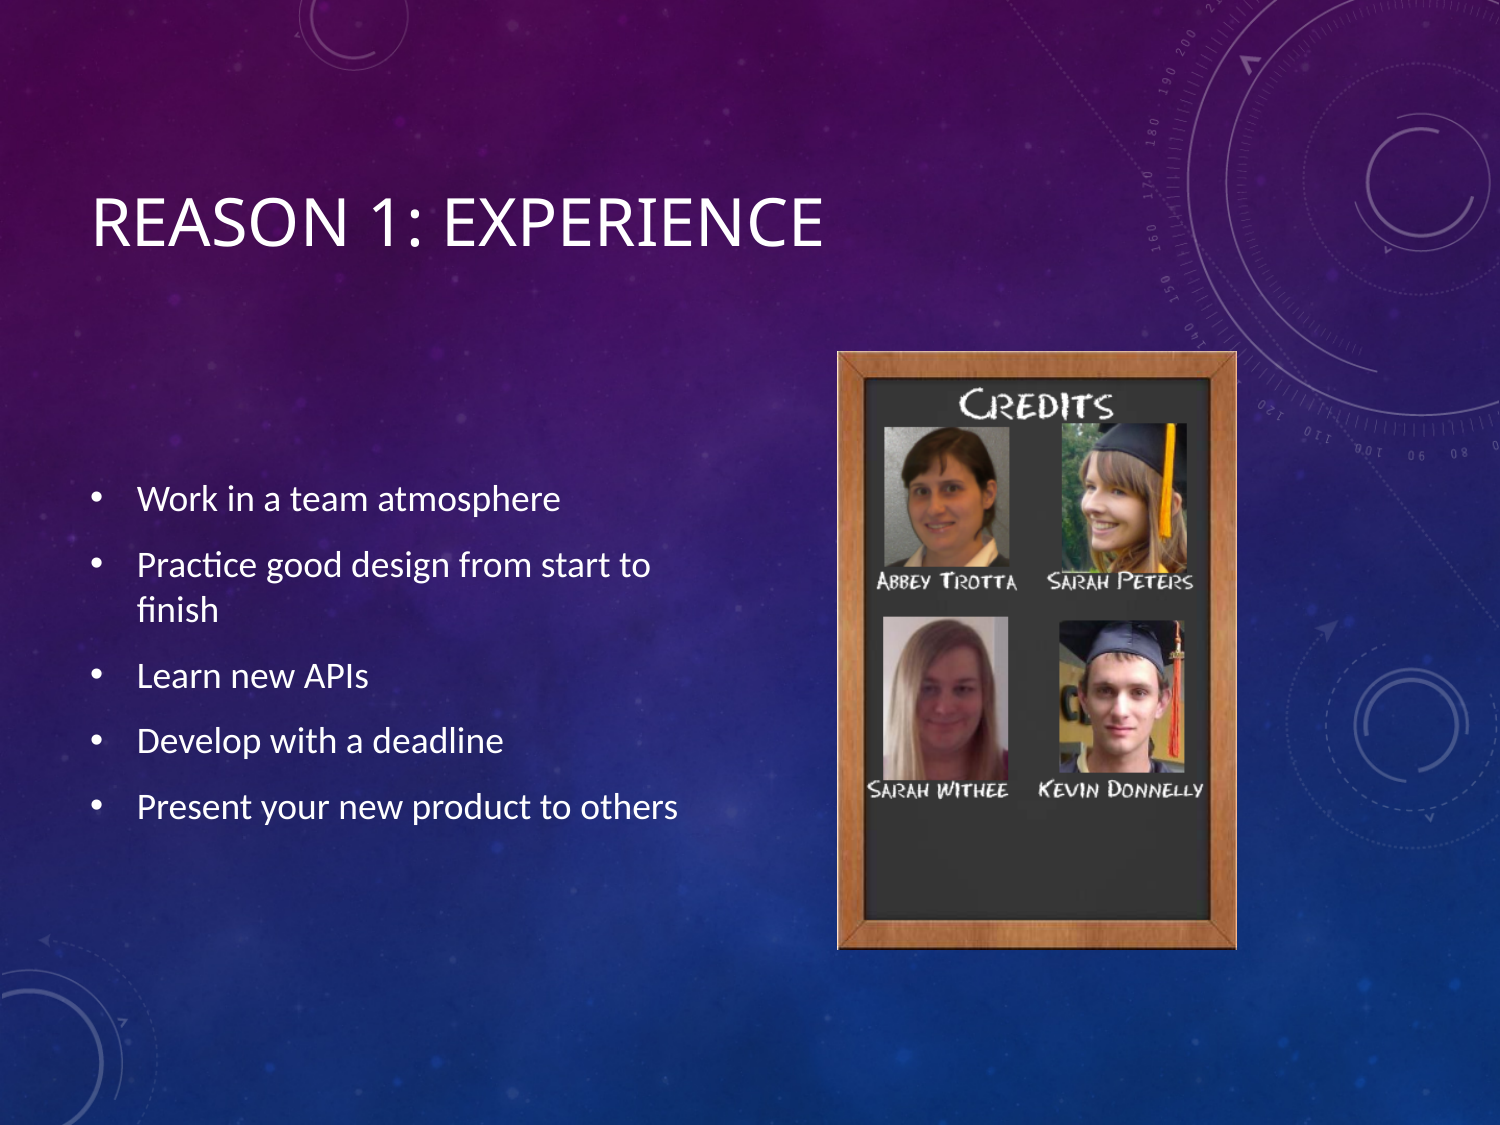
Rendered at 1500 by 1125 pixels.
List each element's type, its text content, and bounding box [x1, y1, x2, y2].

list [837, 350, 1238, 951]
list Work in a team atmosphere Practice good design from start to finish Learn new APIs Develop with a deadline Present your new product to others [75, 351, 701, 950]
picture [0, 0, 1500, 1125]
title Reason 1: Experience [75, 99, 1350, 339]
